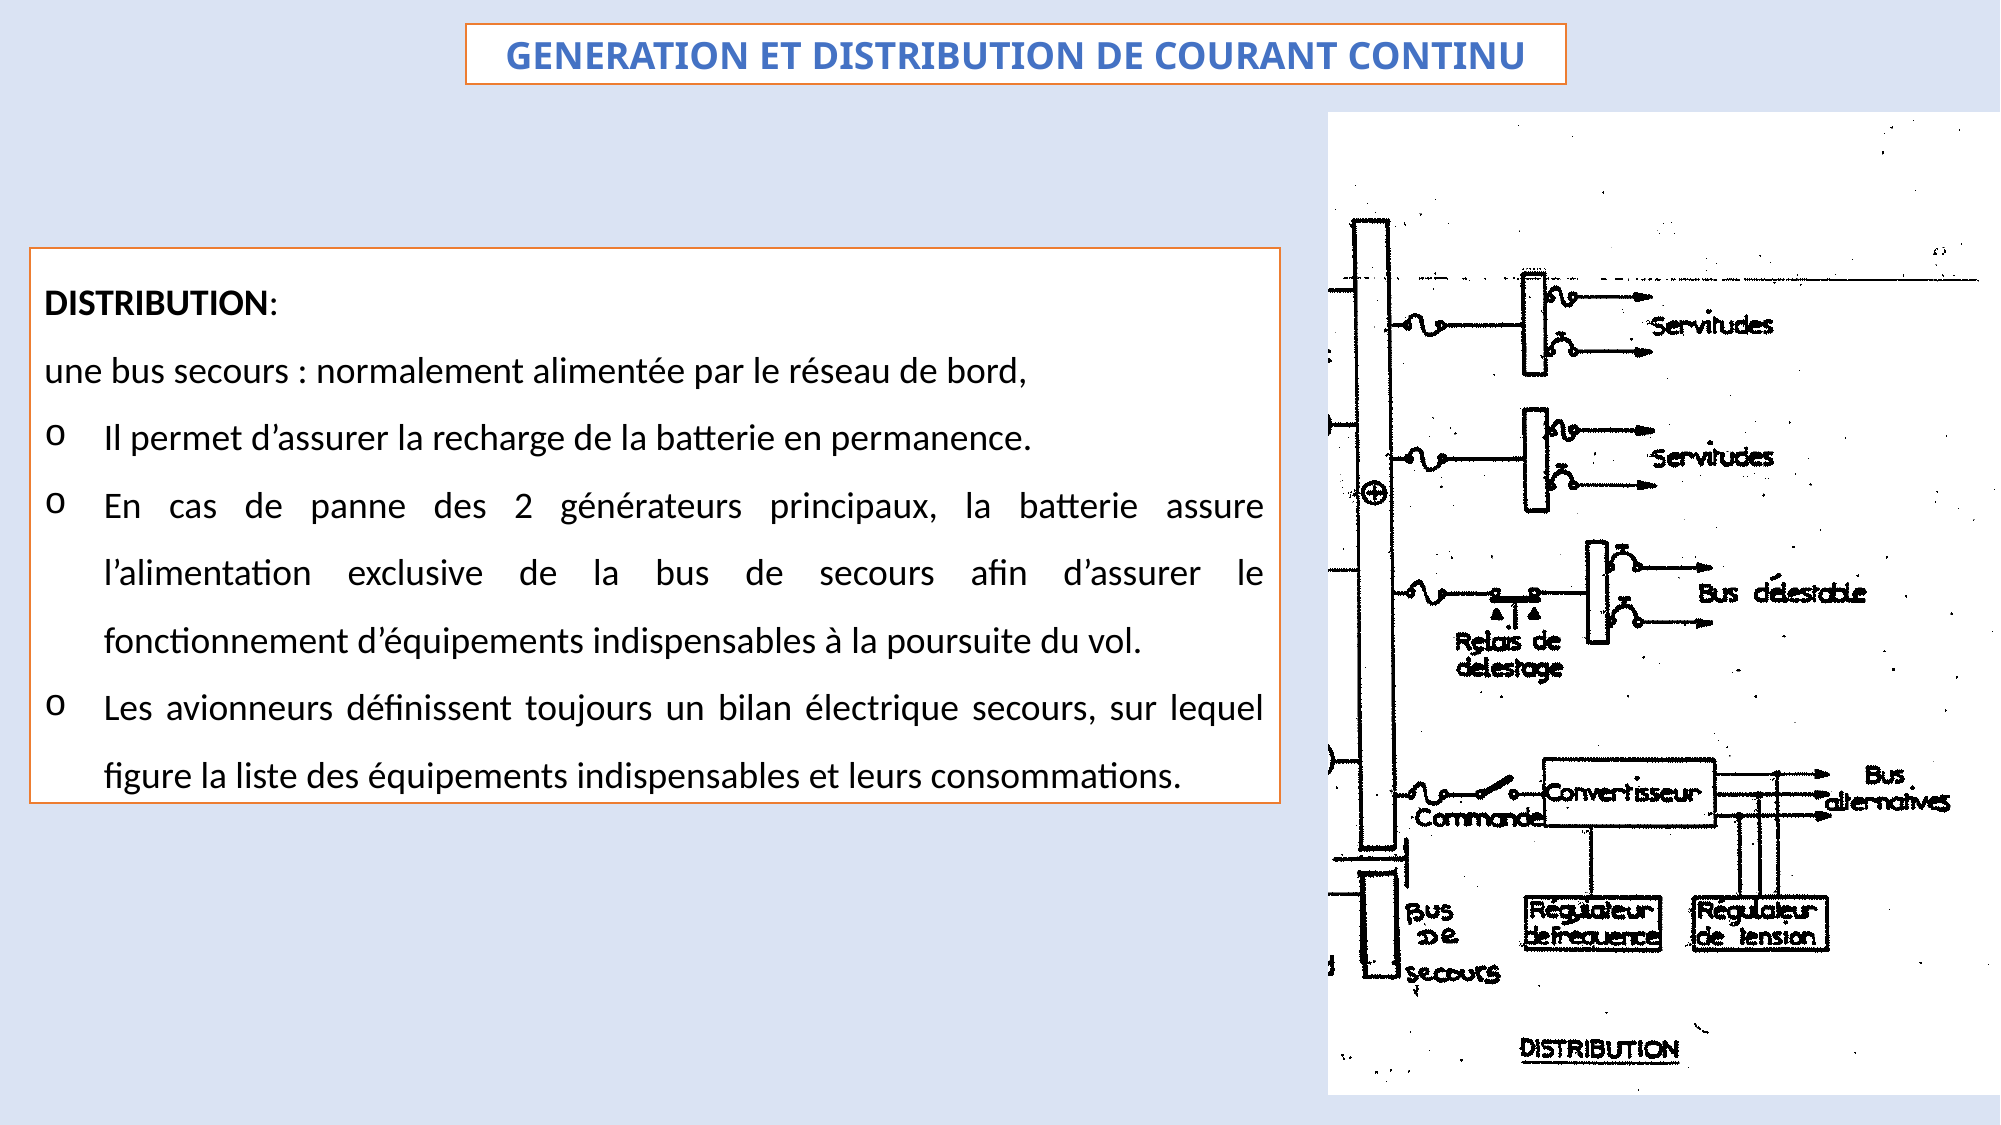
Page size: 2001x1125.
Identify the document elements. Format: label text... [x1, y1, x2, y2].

text_box GENERATION ET DISTRIBUTION DE COURANT CONTINU [465, 23, 1567, 85]
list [1328, 112, 2000, 1095]
text_box DISTRIBUTION: une bus secours : normalement alimentée par le réseau de bord, Il permet d’assurer la recharge de la batterie en permanence. En cas de panne des 2 générateurs principaux, la batterie assure l’alimentation exclusive de la bus de secours afin d’assurer le fonctionnement d’équipements indispensables à la poursuite du vol. Les avionneurs définissent toujours un bilan électrique secours, sur lequel figure la liste des équipements indispensables et leurs consommations. [29, 247, 1281, 804]
